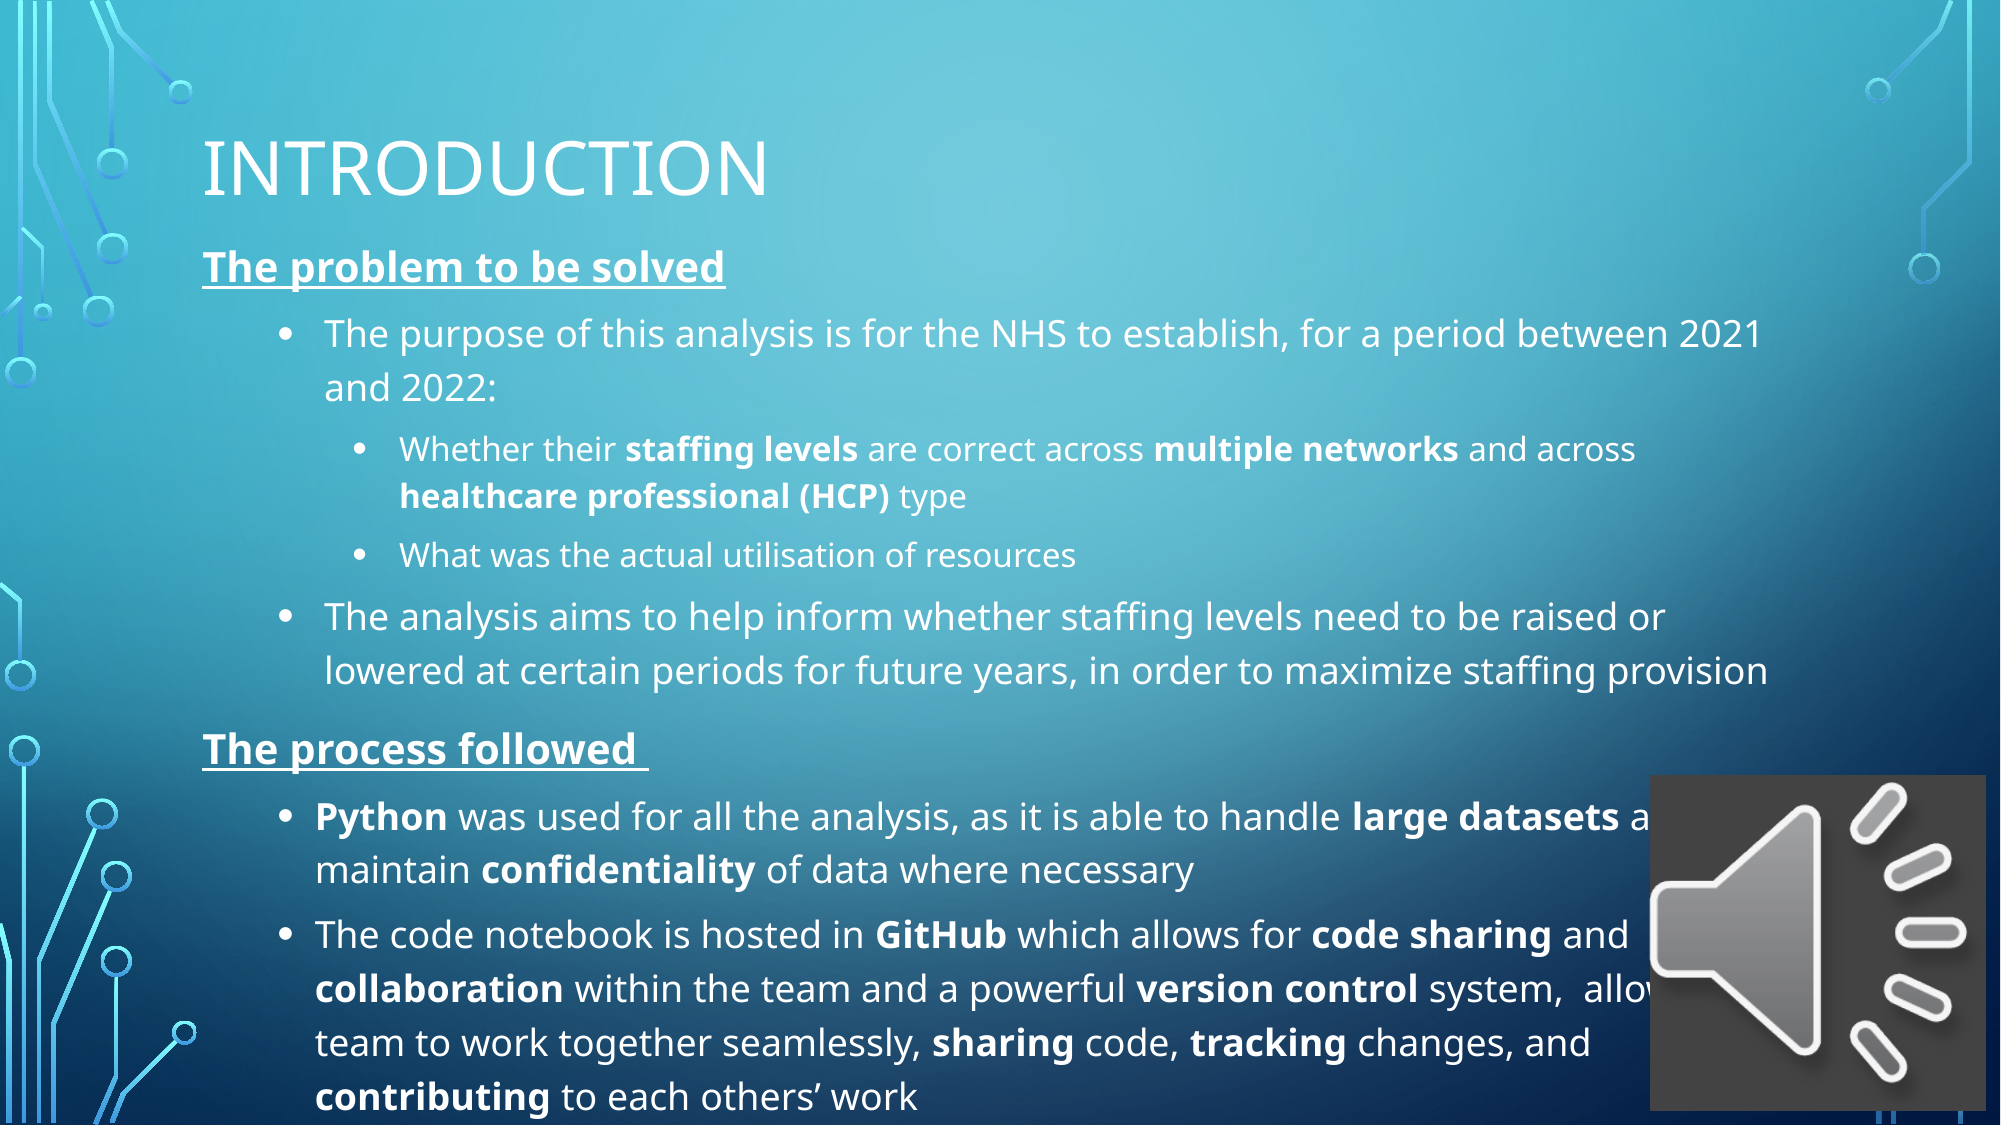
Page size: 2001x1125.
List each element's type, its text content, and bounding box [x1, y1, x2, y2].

list The problem to be solved The purpose of this analysis is for the NHS to establish, for a period between 2021 and 2022: Whether their staffing levels are correct across multiple networks and across healthcare professional (HCP) type What was the actual utilisation of resources The analysis aims to help inform whether staffing levels need to be raised or lowered at certain periods for future years, in order to maximize staffing provision The process followed Python was used for all the analysis, as it is able to handle large datasets and maintain confidentiality of data where necessary The code notebook is hosted in GitHub which allows for code sharing and collaboration within the team and a powerful version control system, allowing a team to work together seamlessly, sharing code, tracking changes, and contributing to each others’ work [187, 177, 1813, 1125]
picture [1648, 773, 1987, 1112]
title Introduction [187, 50, 1813, 177]
